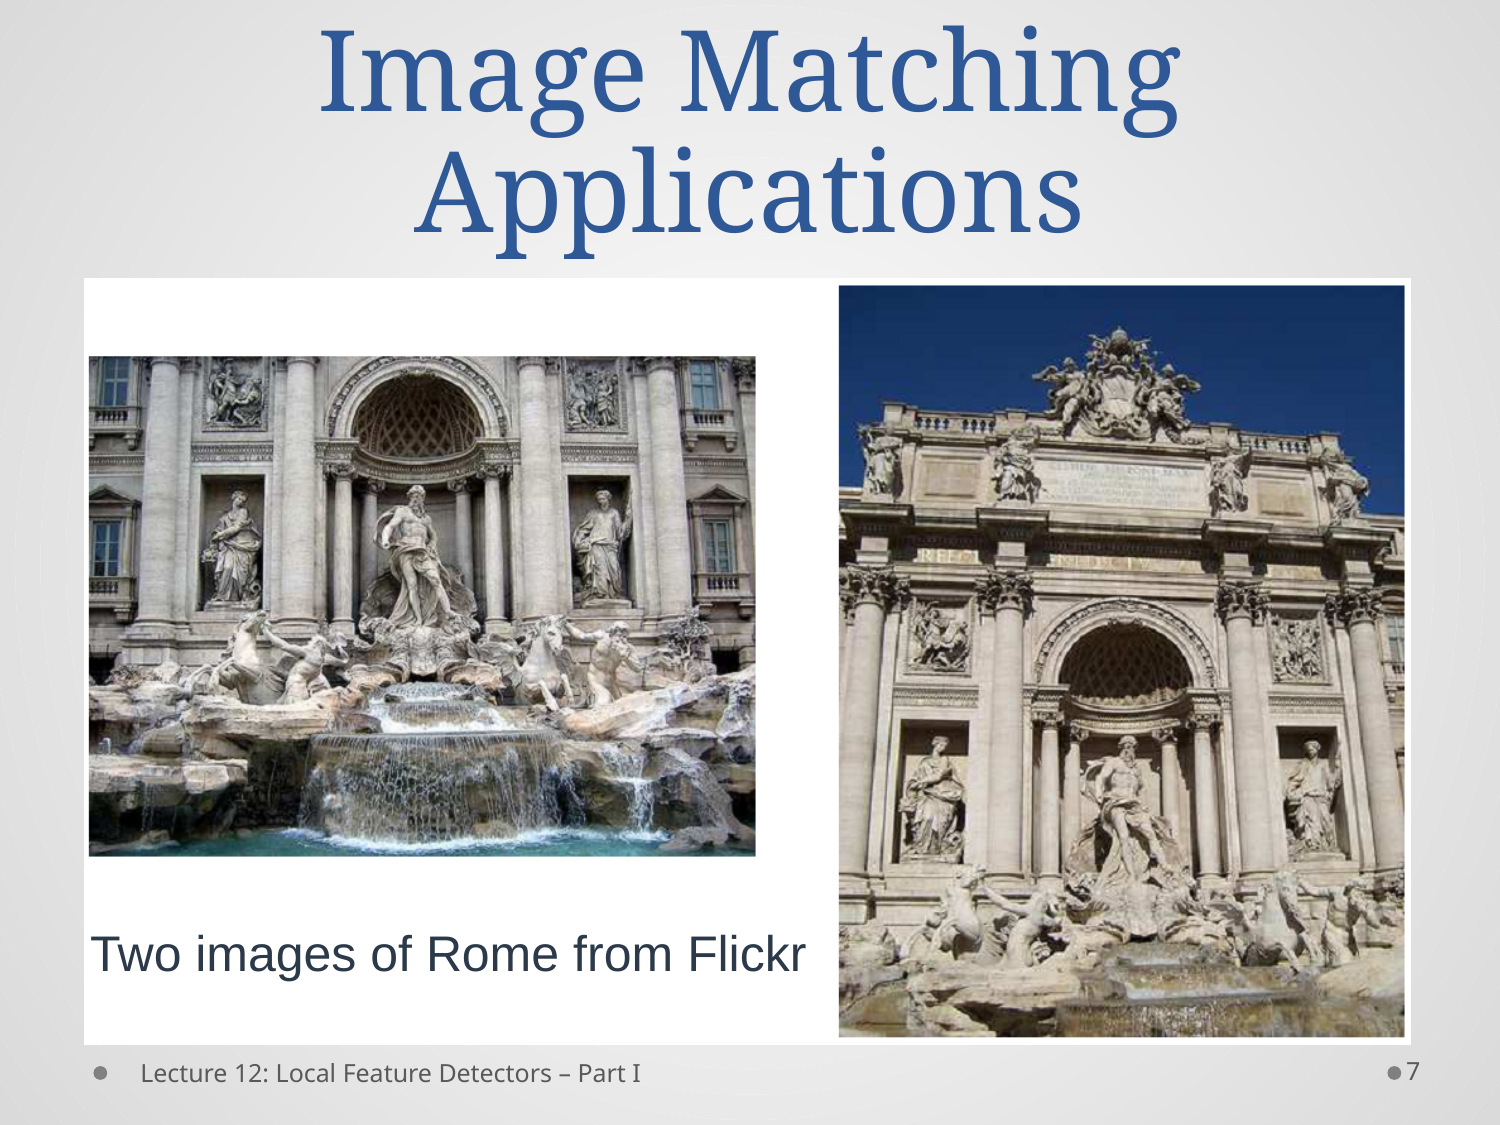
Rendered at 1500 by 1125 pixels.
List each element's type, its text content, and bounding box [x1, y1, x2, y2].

slide_number 7 [1401, 1042, 1494, 1103]
title Image Matching Applications [75, 0, 1425, 262]
list Two images of Rome from Flickr [74, 262, 1426, 1043]
picture [84, 277, 1412, 1045]
